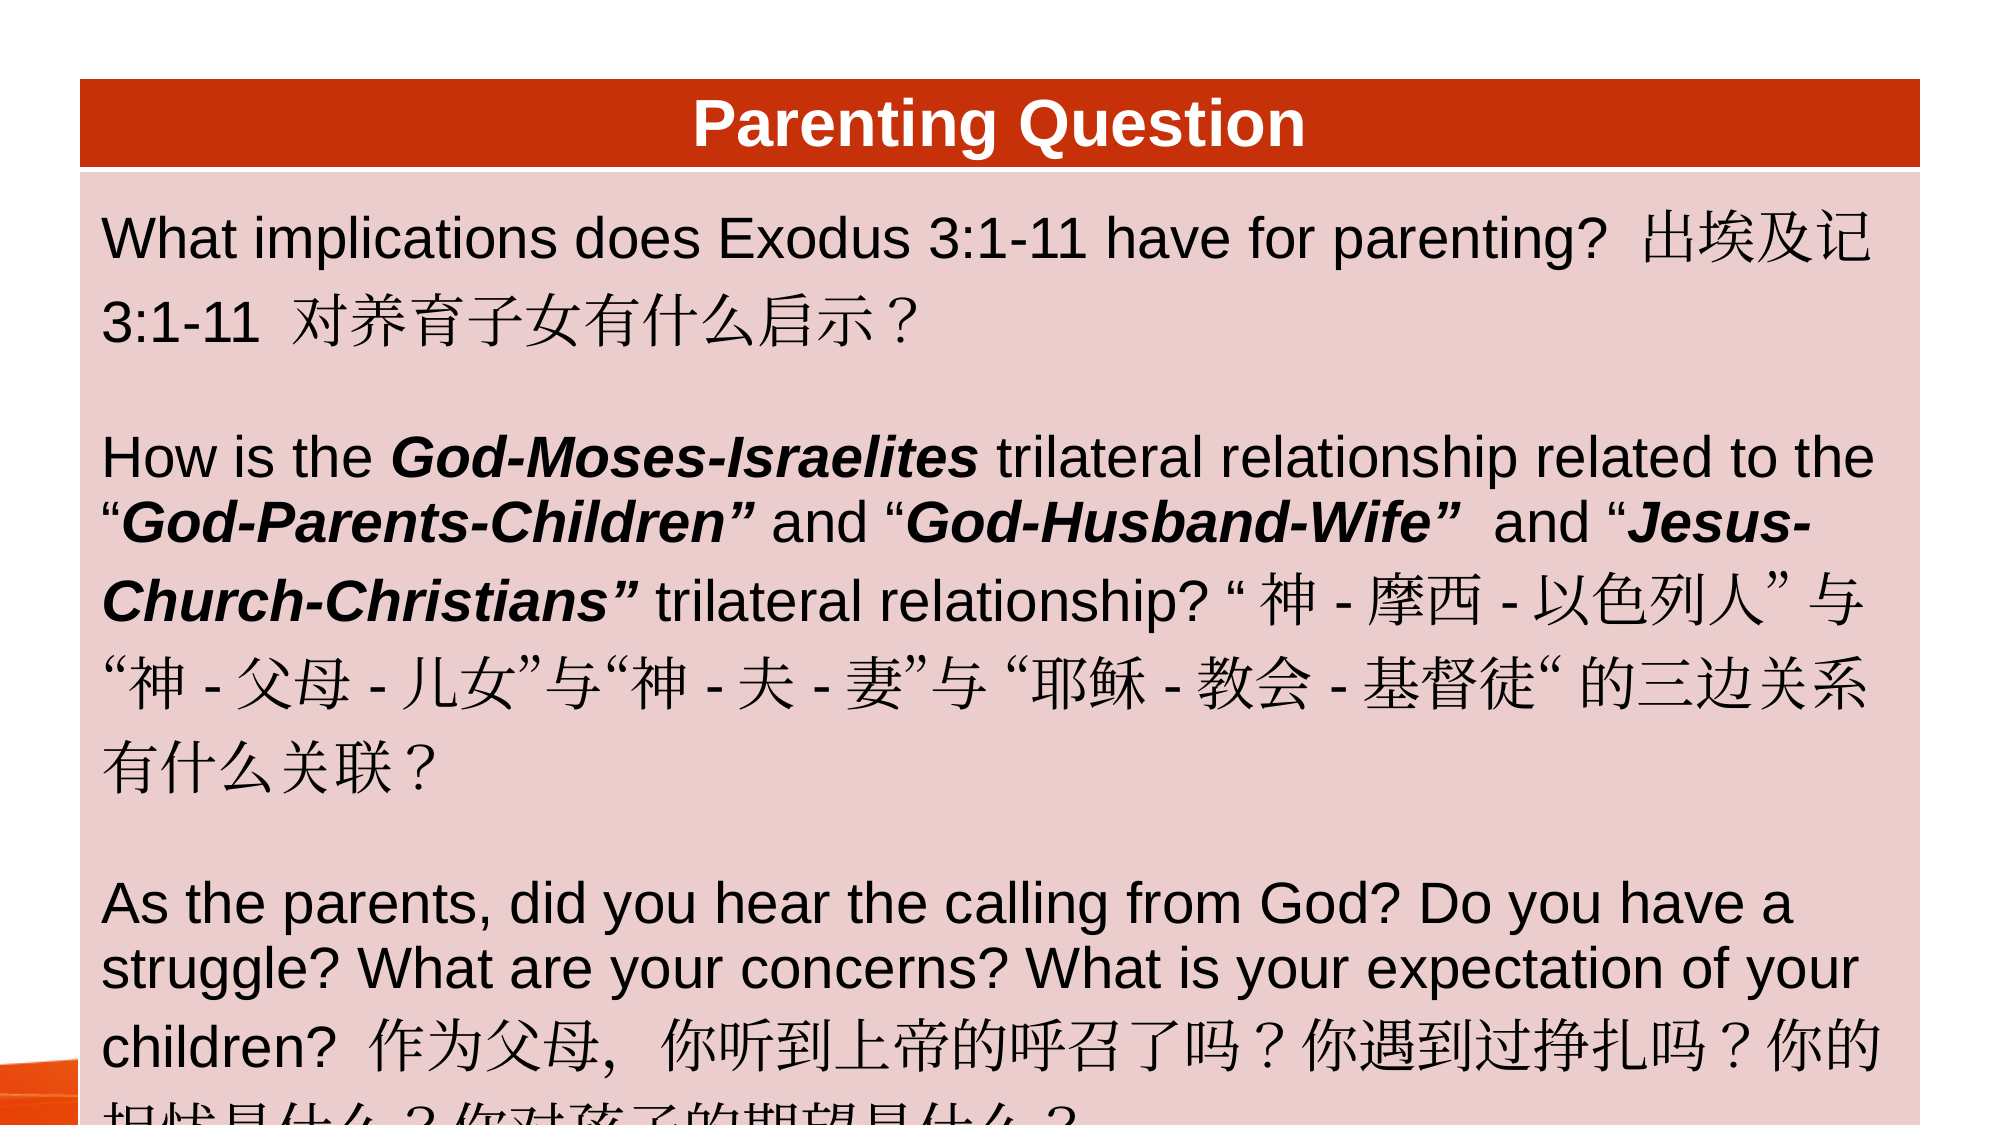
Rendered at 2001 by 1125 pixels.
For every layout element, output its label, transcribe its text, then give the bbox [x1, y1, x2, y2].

table_cell What implications does Exodus 3:1-11 have for parenting? 出埃及记 3:1-11 对养育子女有什么启示？ How is the God-Moses-Israelites trilateral relationship related to the “God-Parents-Children” and “God-Husband-Wife” and “Jesus-Church-Christians” trilateral relationship? “神-摩西-以色列人” 与“神-父母-儿女”与“神-夫-妻”与 “耶稣-教会-基督徒“ 的三边关系有什么关联？ As the parents, did you hear the calling from God? Do you have a struggle? What are your concerns? What is your expectation of your children? 作为父母，你听到上帝的呼召了吗？你遇到过挣扎吗？你的担忧是什么？你对孩子的期望是什么？ [80, 172, 1920, 1125]
picture [0, 0, 2000, 1125]
table_header Parenting Question [80, 79, 1920, 167]
